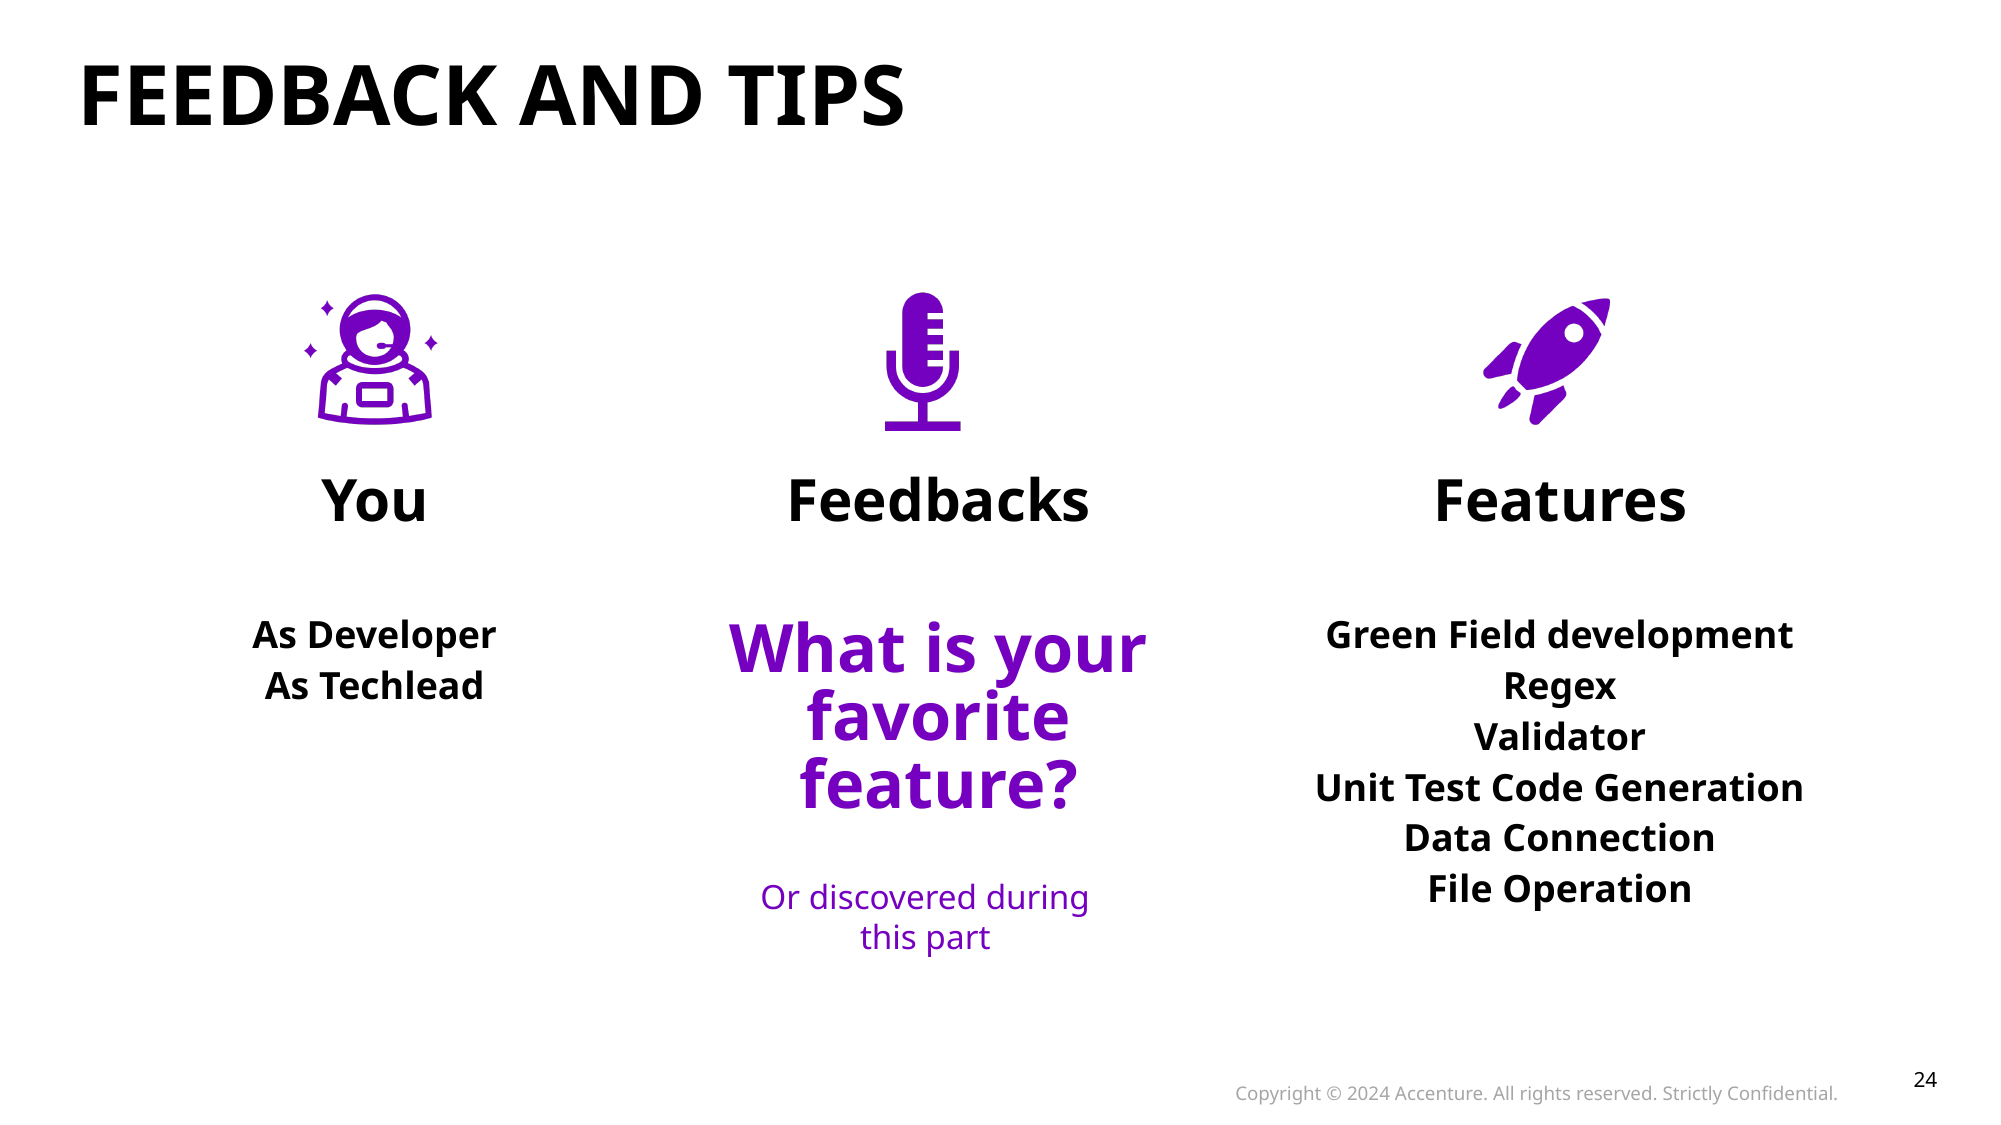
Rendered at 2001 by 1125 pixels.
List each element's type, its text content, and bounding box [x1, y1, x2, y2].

picture [299, 286, 450, 437]
list As Developer As Techlead [148, 610, 602, 877]
title Feedback and tips [62, 62, 1938, 193]
picture [1471, 286, 1622, 437]
picture [847, 286, 998, 437]
slide_number 24 [1883, 1064, 1938, 1098]
text_box Or discovered during this part [723, 869, 1128, 964]
